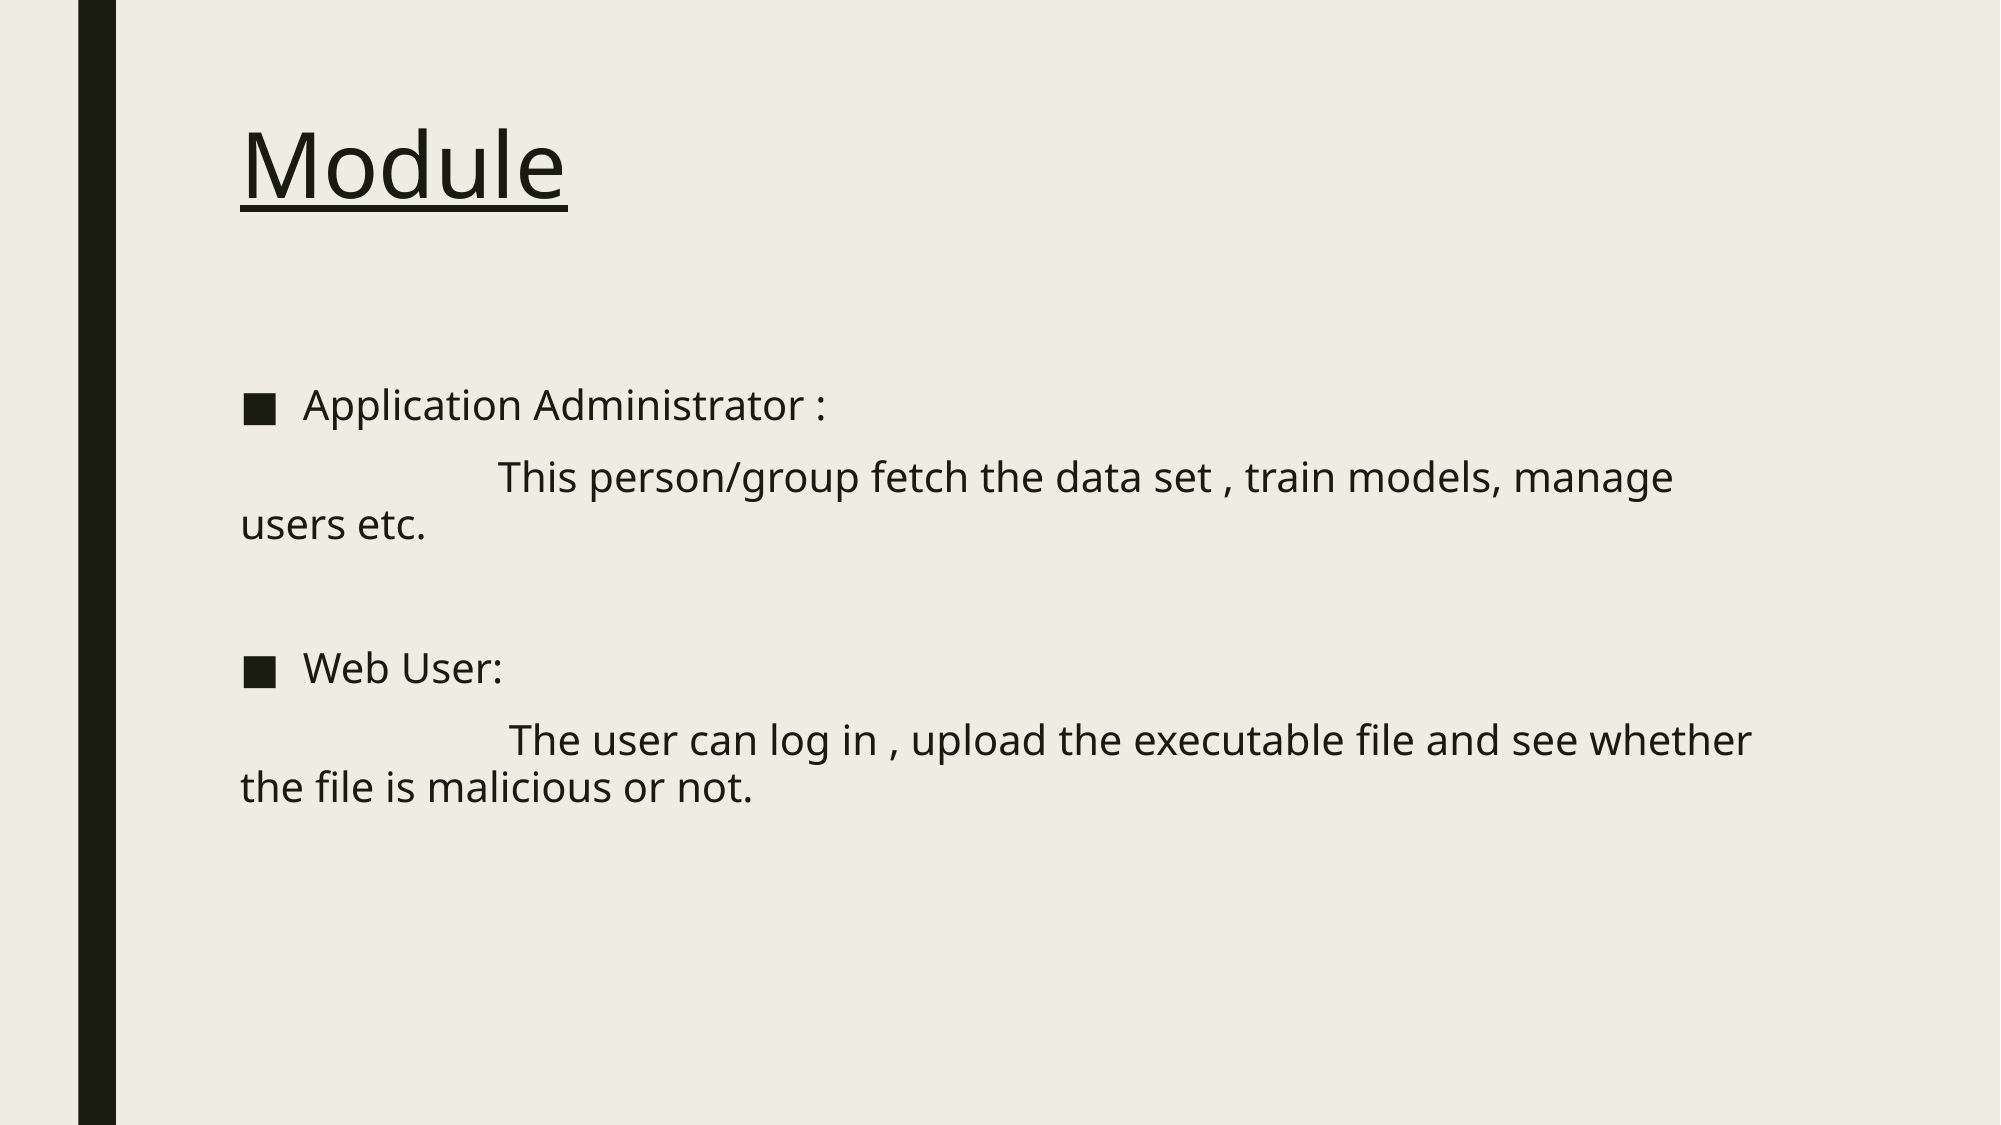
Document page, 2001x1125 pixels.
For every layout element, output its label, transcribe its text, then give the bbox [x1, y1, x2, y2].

list Application Administrator : This person/group fetch the data set , train models, manage users etc. Web User: The user can log in , upload the executable file and see whether the file is malicious or not. [225, 375, 1800, 963]
title Module [225, 112, 1800, 235]
